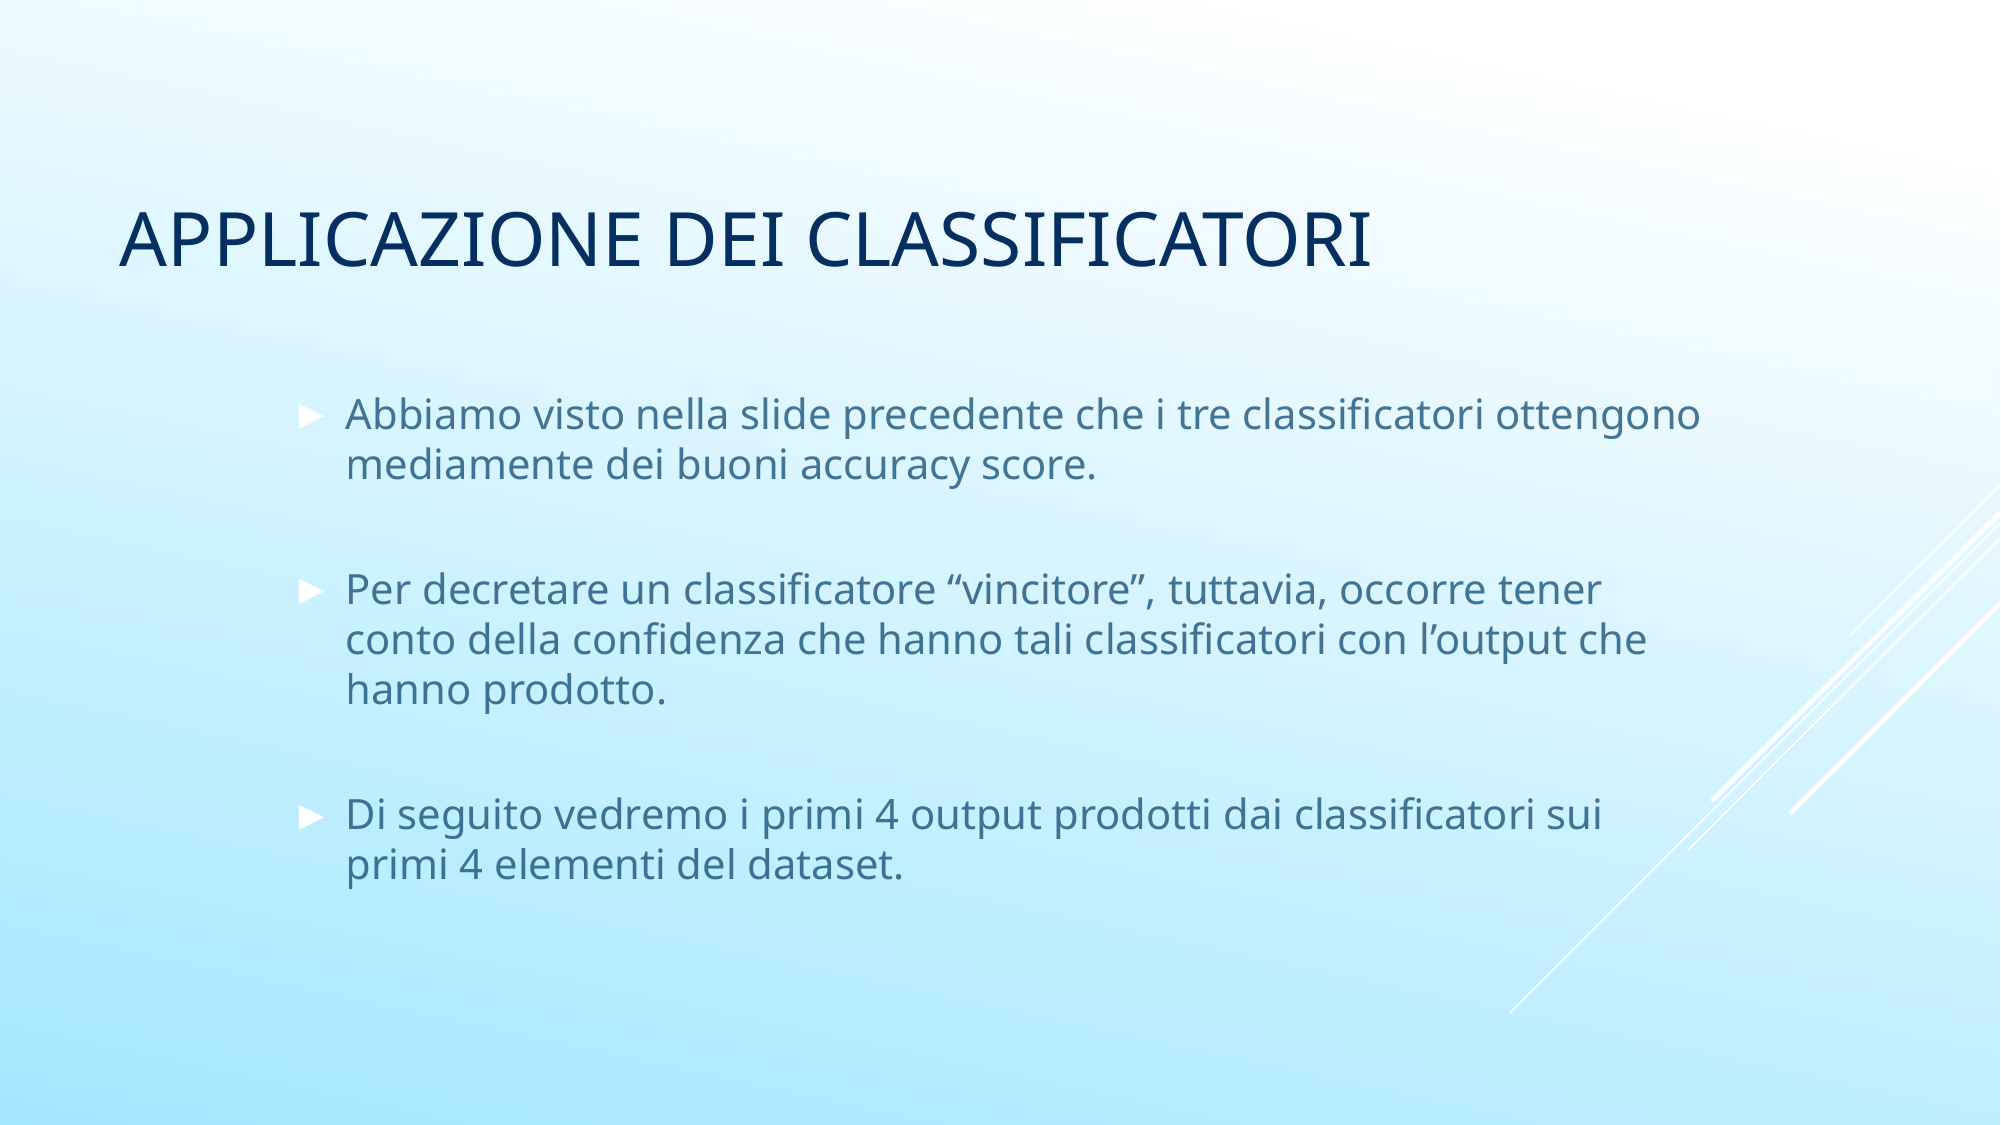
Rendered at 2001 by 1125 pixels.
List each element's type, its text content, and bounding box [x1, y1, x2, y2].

title Applicazione dei classificatori [111, 111, 1513, 361]
list Abbiamo visto nella slide precedente che i tre classificatori ottengono mediamente dei buoni accuracy score. Per decretare un classificatore “vincitore”, tuttavia, occorre tener conto della confidenza che hanno tali classificatori con l’output che hanno prodotto. Di seguito vedremo i primi 4 output prodotti dai classificatori sui primi 4 elementi del dataset. [290, 290, 1716, 986]
